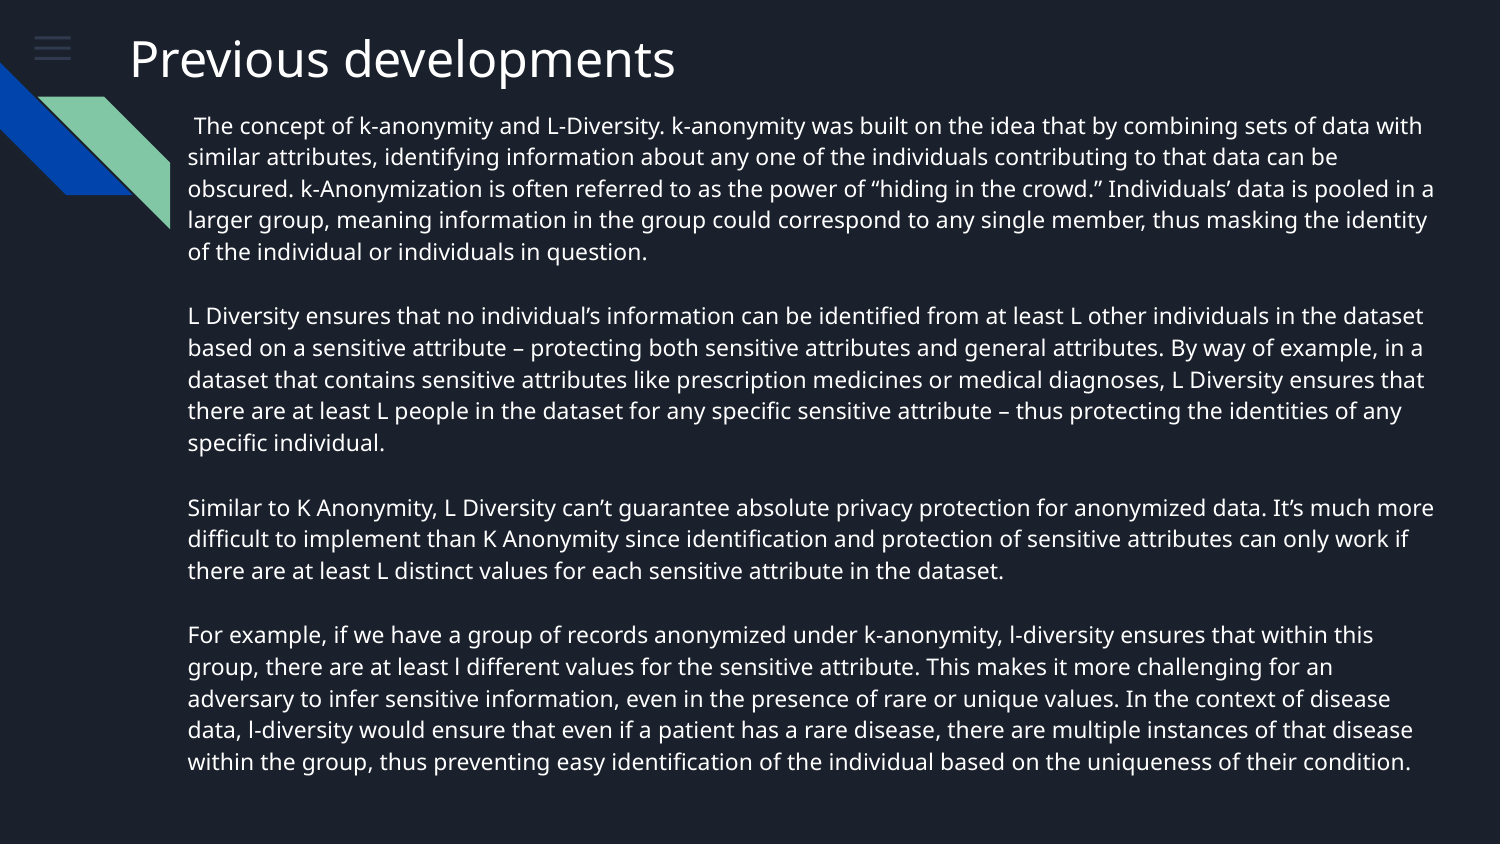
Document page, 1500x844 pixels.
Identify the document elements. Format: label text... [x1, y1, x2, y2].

list The concept of k-anonymity and L-Diversity. k-anonymity was built on the idea that by combining sets of data with similar attributes, identifying information about any one of the individuals contributing to that data can be obscured. k-Anonymization is often referred to as the power of “hiding in the crowd.” Individuals’ data is pooled in a larger group, meaning information in the group could correspond to any single member, thus masking the identity of the individual or individuals in question. L Diversity ensures that no individual’s information can be identified from at least L other individuals in the dataset based on a sensitive attribute – protecting both sensitive attributes and general attributes. By way of example, in a dataset that contains sensitive attributes like prescription medicines or medical diagnoses, L Diversity ensures that there are at least L people in the dataset for any specific sensitive attribute – thus protecting the identities of any specific individual. Similar to K Anonymity, L Diversity can’t guarantee absolute privacy protection for anonymized data. It’s much more difficult to implement than K Anonymity since identification and protection of sensitive attributes can only work if there are at least L distinct values for each sensitive attribute in the dataset. For example, if we have a group of records anonymized under k-anonymity, l-diversity ensures that within this group, there are at least l different values for the sensitive attribute. This makes it more challenging for an adversary to infer sensitive information, even in the presence of rare or unique values. In the context of disease data, l-diversity would ensure that even if a patient has a rare disease, there are multiple instances of that disease within the group, thus preventing easy identification of the individual based on the uniqueness of their condition. [172, 92, 1461, 834]
title Previous developments [114, 11, 1269, 71]
